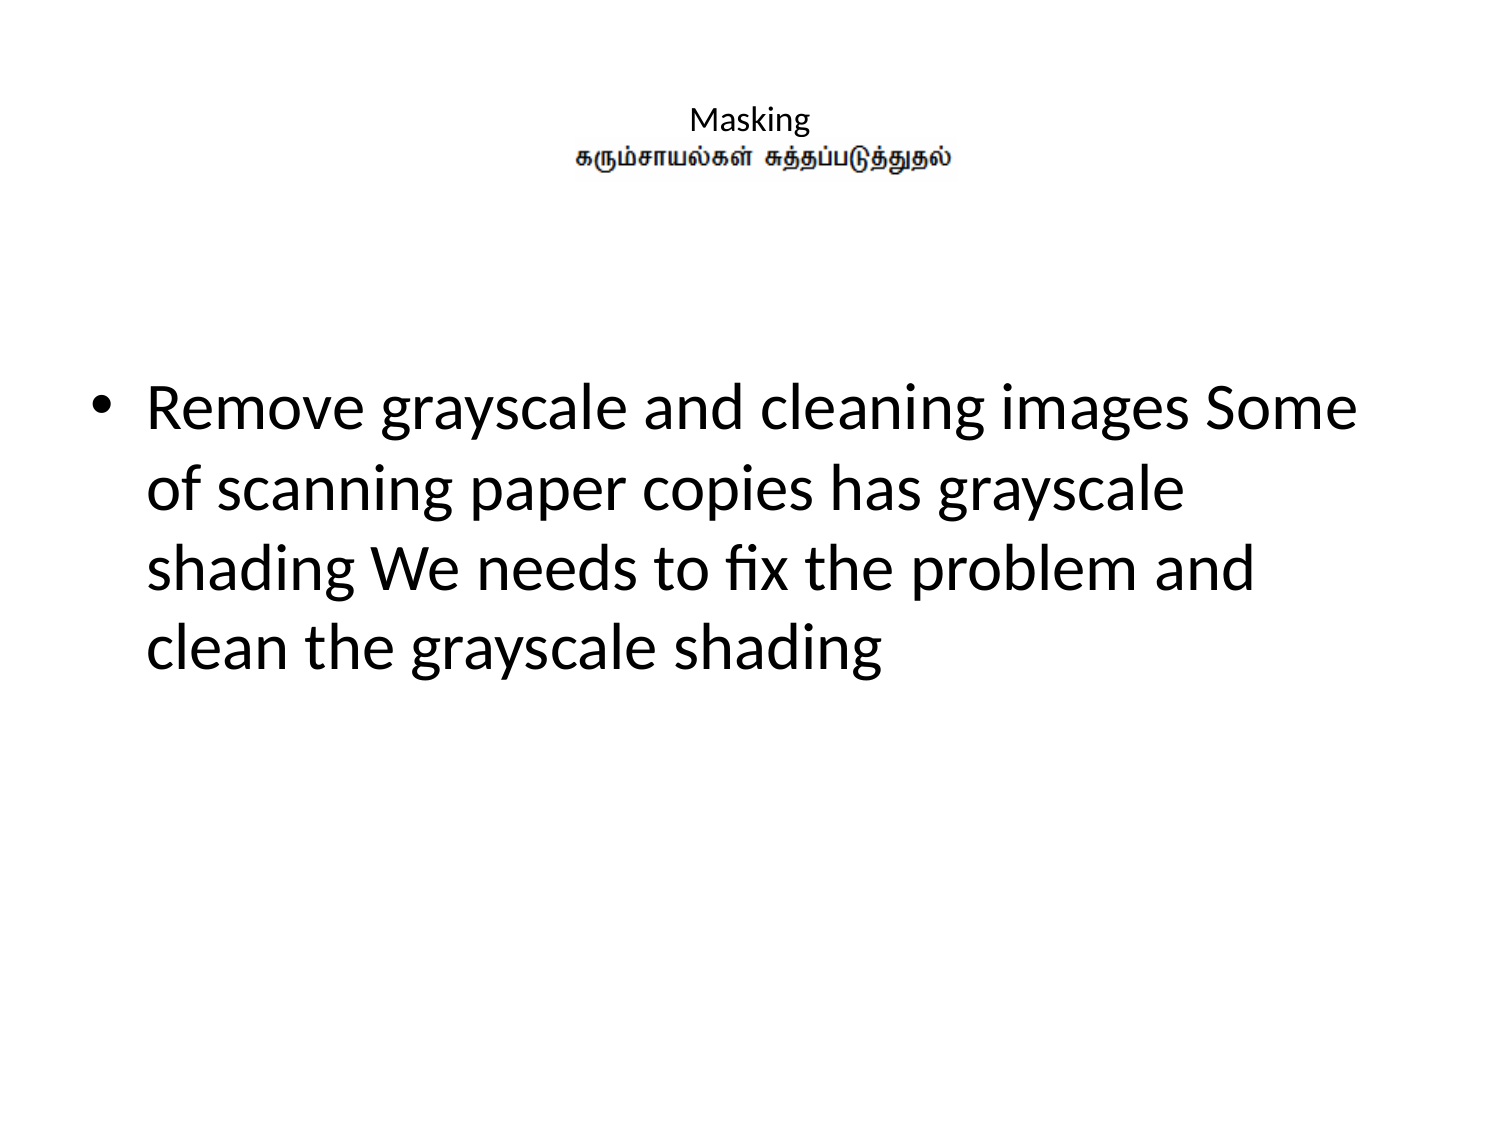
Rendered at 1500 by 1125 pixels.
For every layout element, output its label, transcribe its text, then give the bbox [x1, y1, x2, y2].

picture [574, 137, 957, 183]
list Remove grayscale and cleaning images Some of scanning paper copies has grayscale shading We needs to fix the problem and clean the grayscale shading [75, 262, 1425, 1005]
title Masking [75, 45, 1425, 233]
